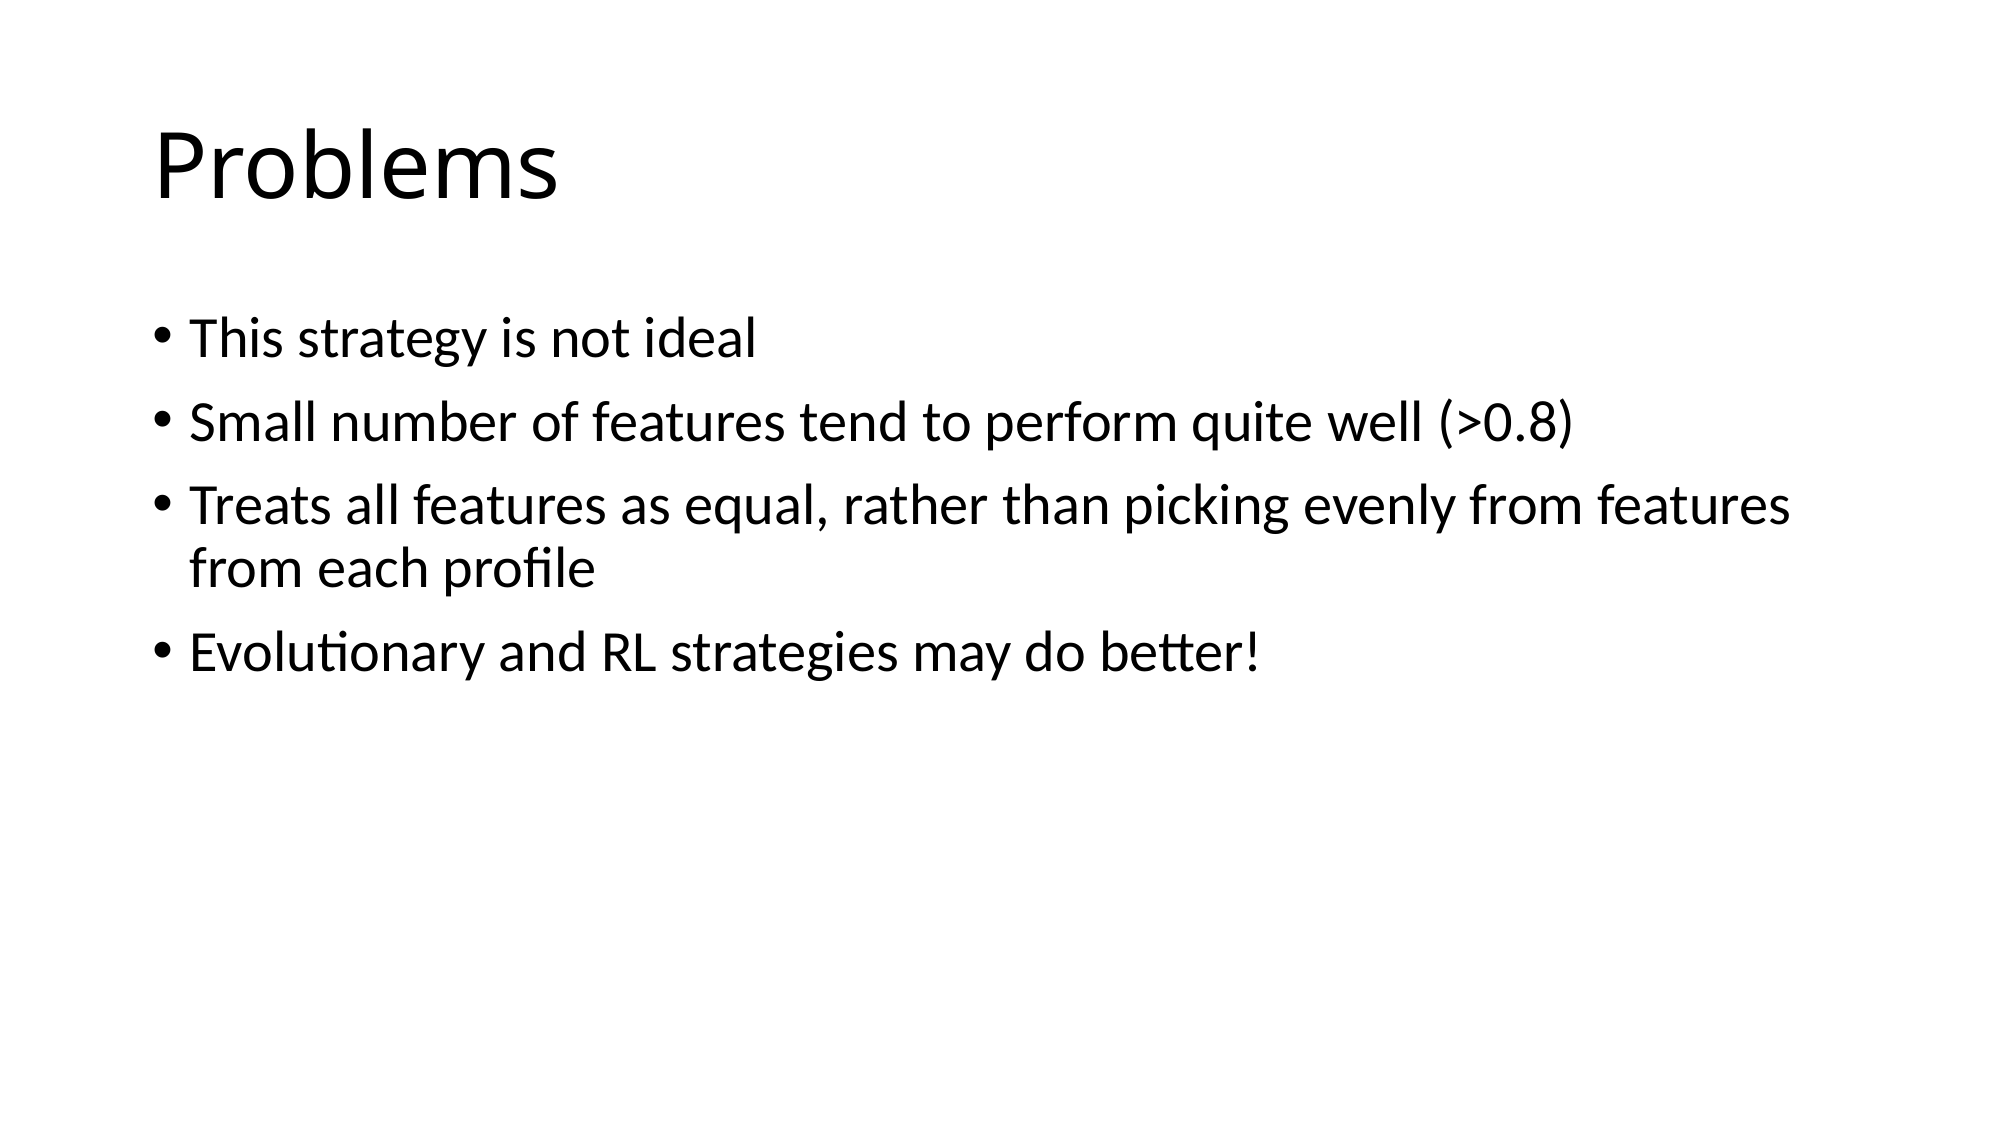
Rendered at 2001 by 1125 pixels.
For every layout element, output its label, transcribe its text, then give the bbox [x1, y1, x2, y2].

list This strategy is not ideal Small number of features tend to perform quite well (>0.8) Treats all features as equal, rather than picking evenly from features from each profile Evolutionary and RL strategies may do better! [137, 299, 1863, 1014]
title Problems [137, 59, 1863, 278]
